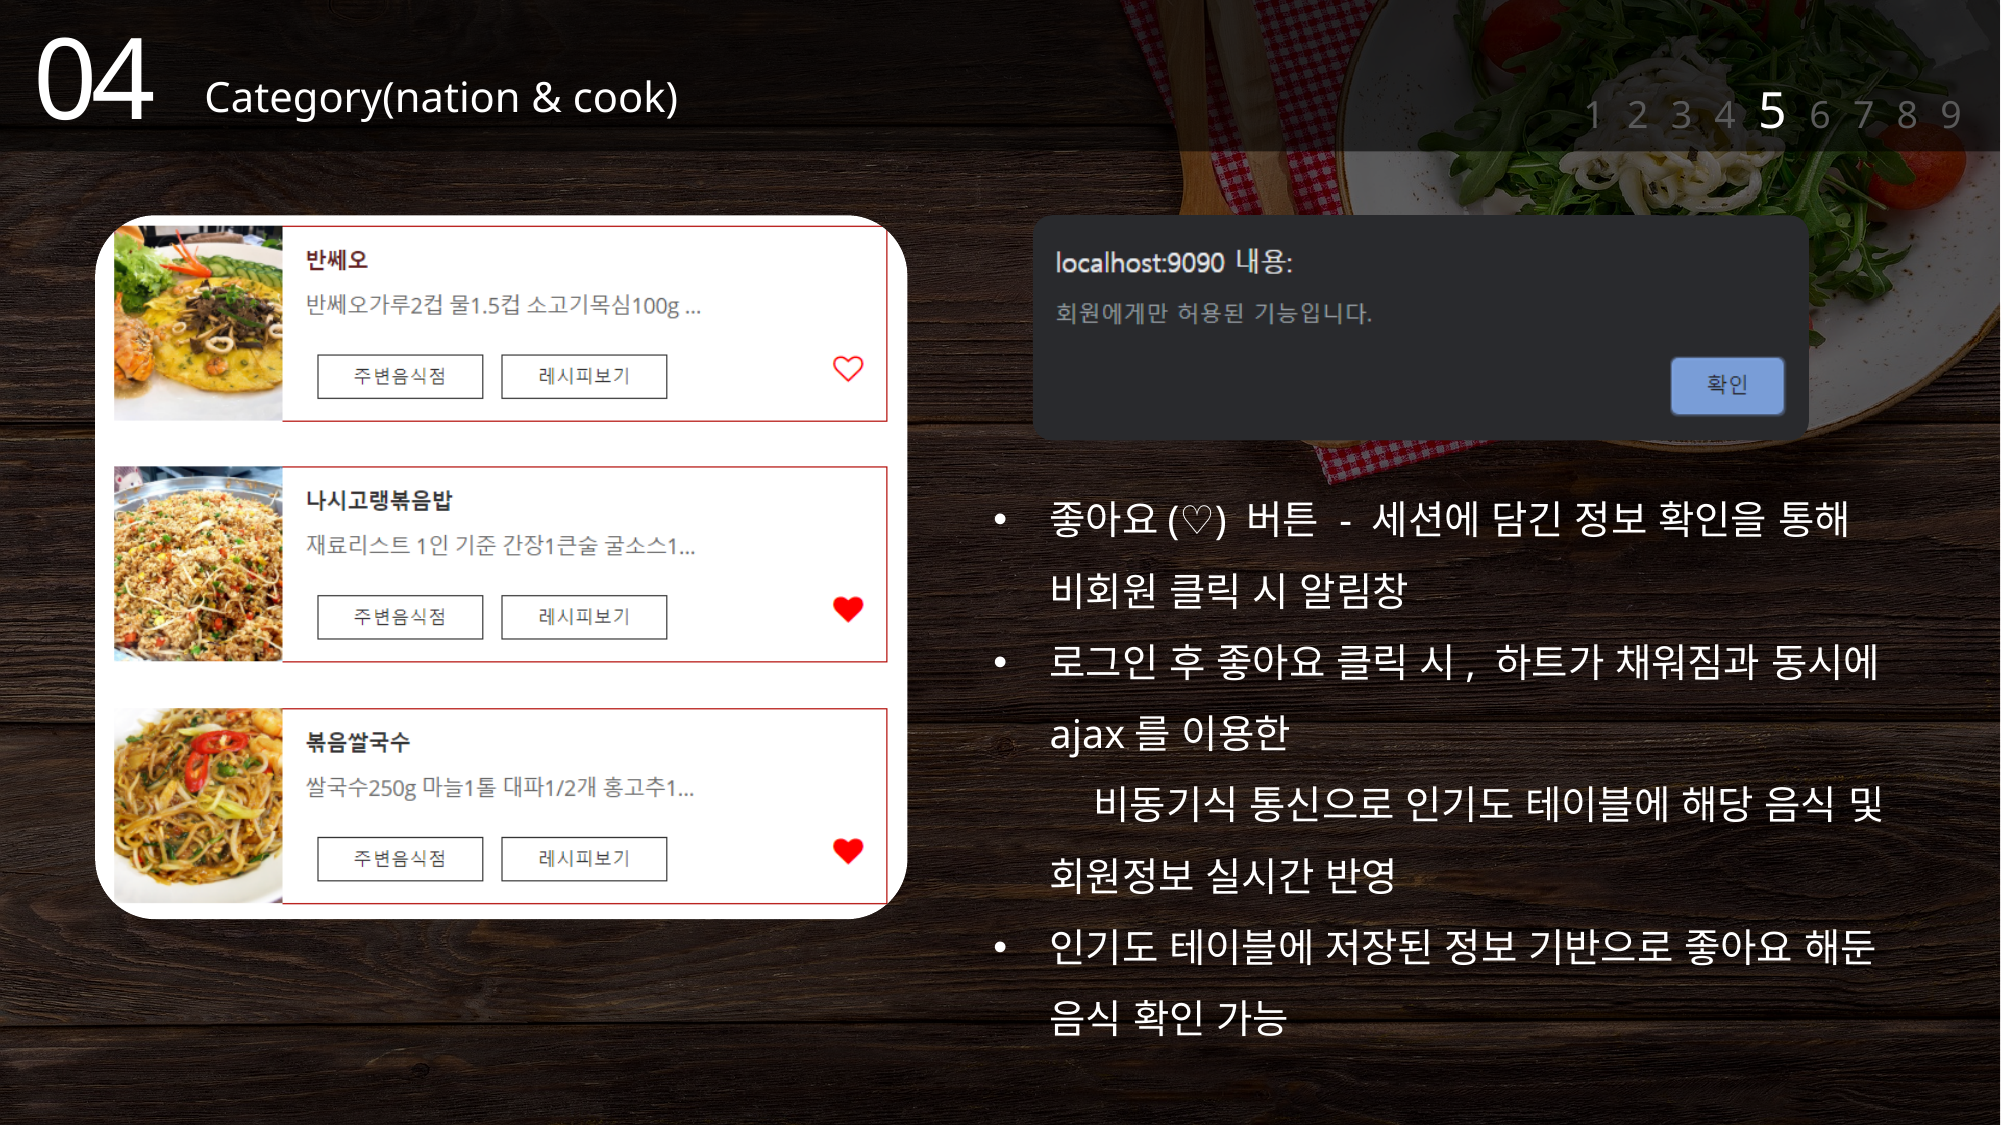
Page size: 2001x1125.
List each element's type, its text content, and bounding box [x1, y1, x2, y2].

text_box 04 [19, 0, 172, 150]
text_box 1 2 3 4 5 6 7 8 9 [1568, 70, 1978, 146]
picture [0, 0, 2001, 1125]
text_box Category(nation & cook) [189, 63, 694, 129]
text_box 좋아요(♡) 버튼 - 세션에 담긴 정보 확인을 통해 비회원 클릭 시 알림창 로그인 후 좋아요 클릭 시, 하트가 채워짐과 동시에 ajax를 이용한 비동기식 통신으로 인기도 테이블에 해당 음식 및 회원정보 실시간 반영 인기도 테이블에 저장된 정보 기반으로 좋아요 해둔 음식 확인 가능 [978, 464, 1904, 1049]
